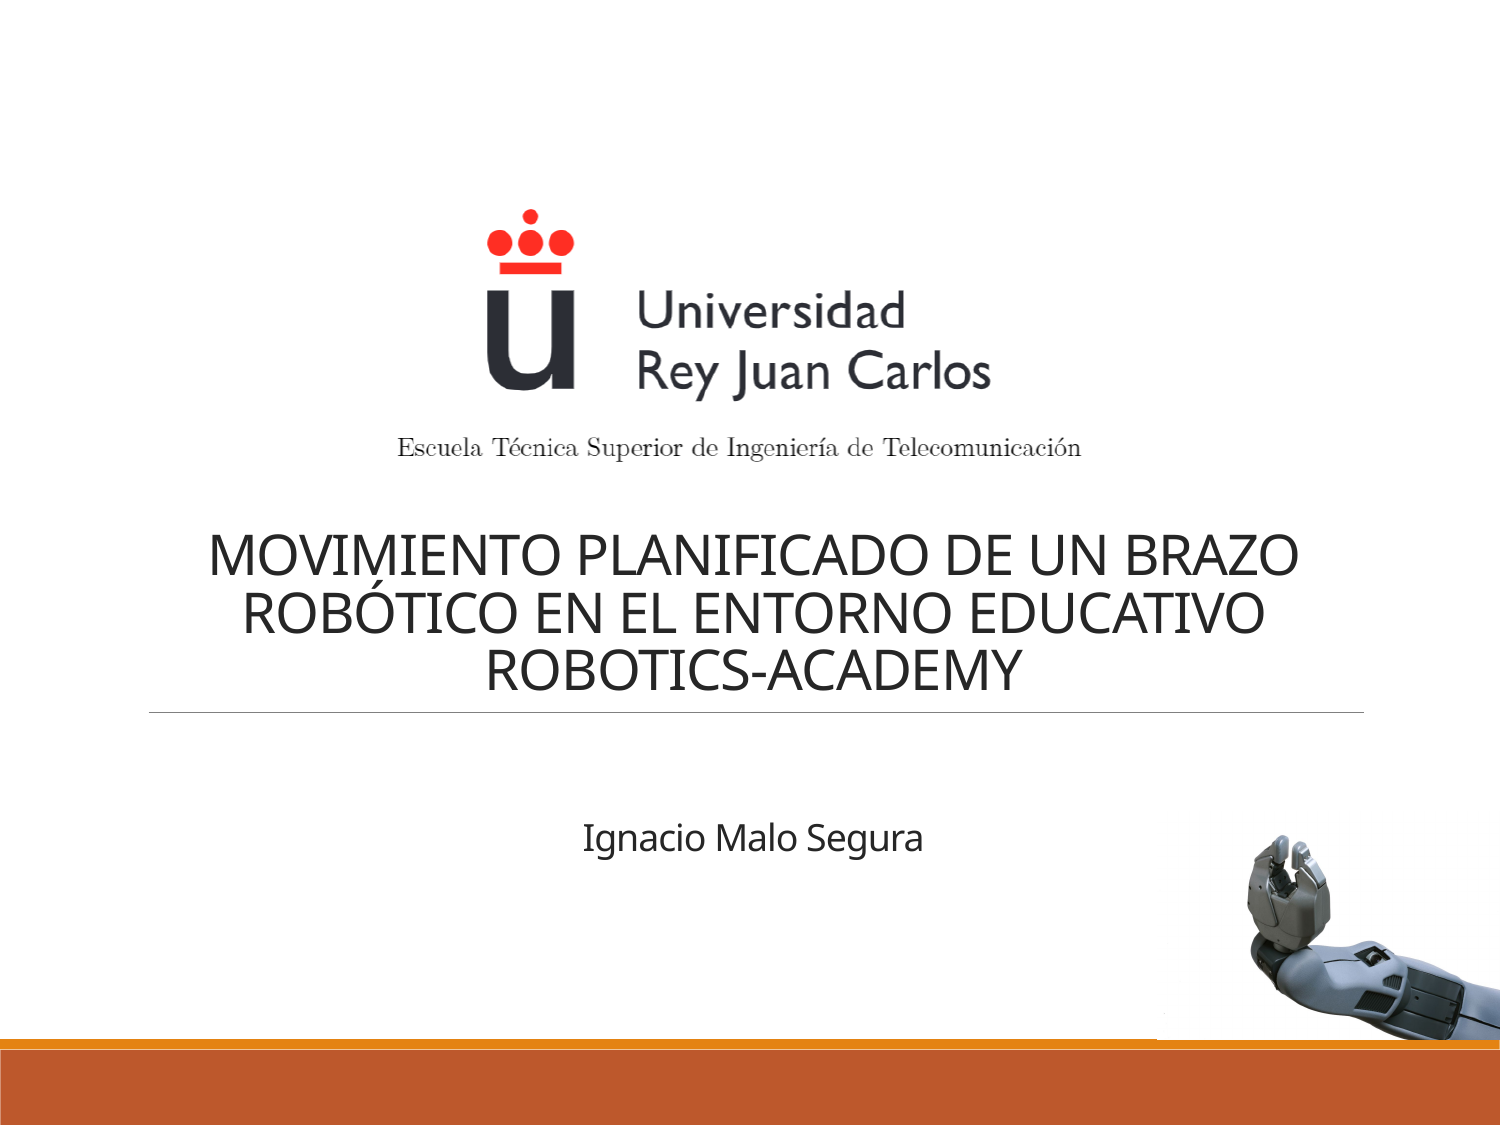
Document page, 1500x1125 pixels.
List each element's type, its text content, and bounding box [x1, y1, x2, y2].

title MOVIMIENTO PLANIFICADO DE UN BRAZO ROBÓTICO EN EL ENTORNO EDUCATIVO ROBOTICS-ACADEMY [135, 124, 1373, 710]
picture [351, 182, 1148, 486]
text_box Ignacio Malo Segura [292, 472, 1215, 912]
picture [1156, 810, 1500, 1041]
